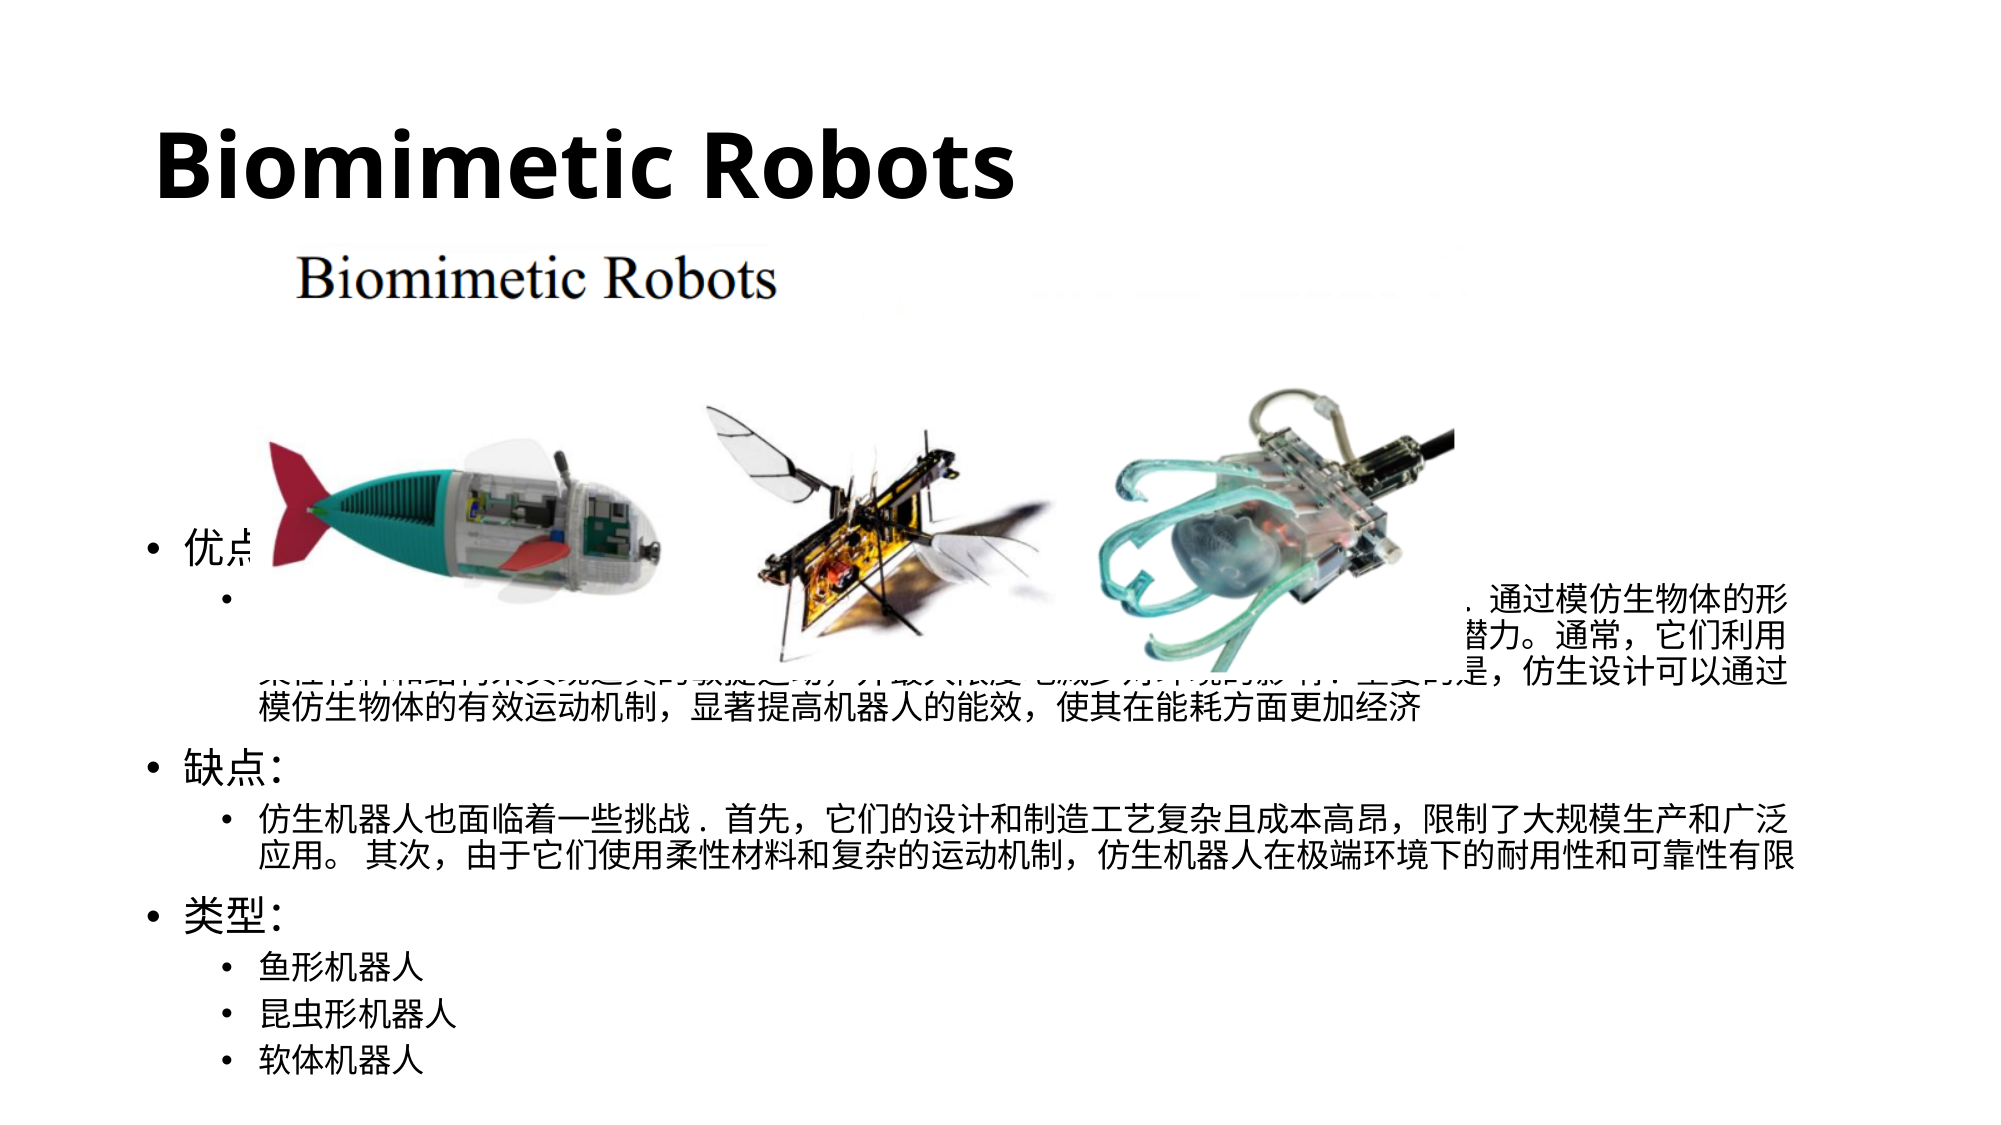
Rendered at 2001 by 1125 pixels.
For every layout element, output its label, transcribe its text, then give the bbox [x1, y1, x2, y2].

list 优点： 仿生机器人通过模拟自然生物体的有效运动和功能，在复杂和动态环境中执行任务. 通过模仿生物体的形式和运动机制，这些机器人展示了在医疗保健、环境监测和生物研究等领域的巨大潜力。通常，它们利用柔性材料和结构来实现逼真的敏捷运动，并最大限度地减少对环境的影响. 重要的是，仿生设计可以通过模仿生物体的有效运动机制，显著提高机器人的能效，使其在能耗方面更加经济 缺点： 仿生机器人也面临着一些挑战. 首先，它们的设计和制造工艺复杂且成本高昂，限制了大规模生产和广泛应用。 其次，由于它们使用柔性材料和复杂的运动机制，仿生机器人在极端环境下的耐用性和可靠性有限 类型： 鱼形机器人 昆虫形机器人 软体机器人 [131, 520, 1826, 1094]
picture [250, 243, 1468, 680]
title Biomimetic Robots [137, 59, 1863, 278]
